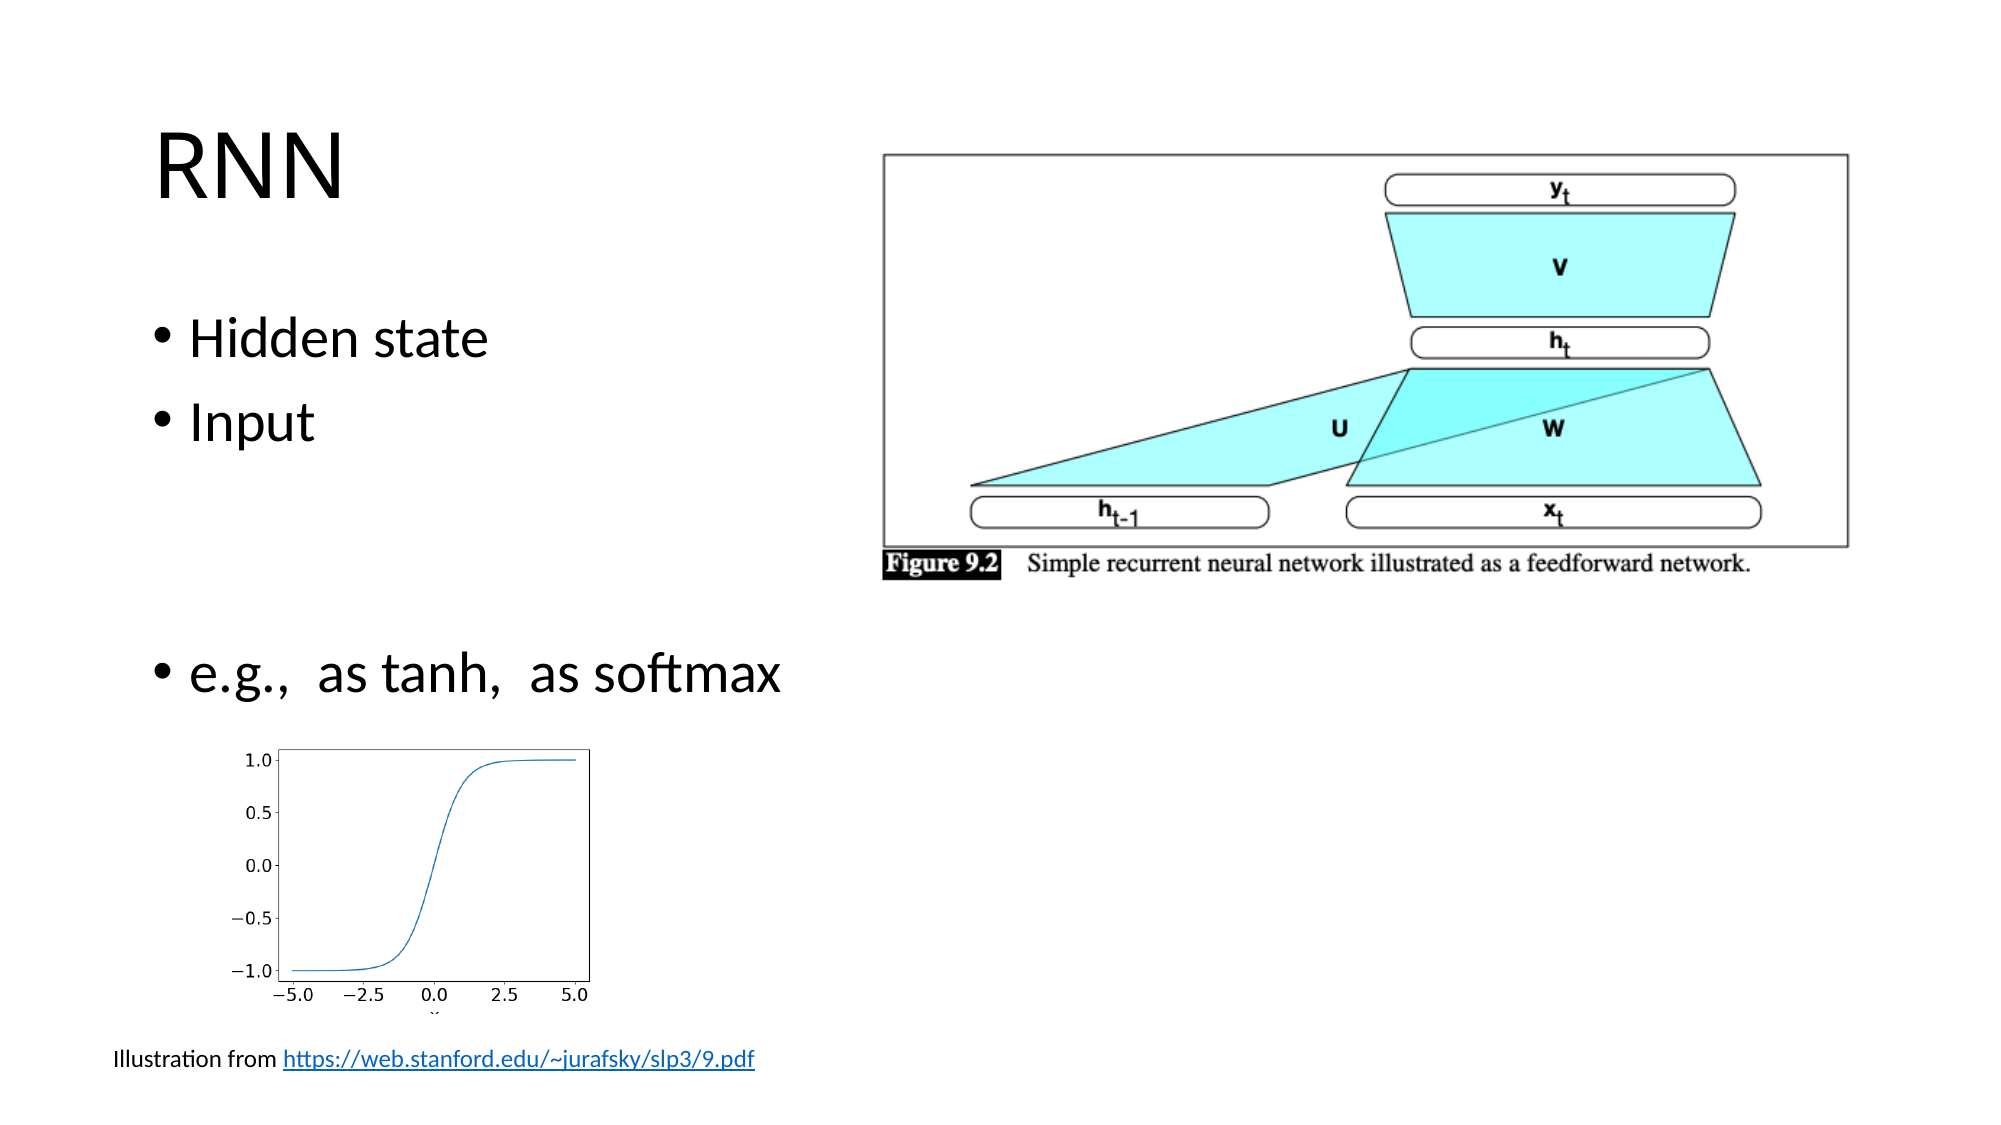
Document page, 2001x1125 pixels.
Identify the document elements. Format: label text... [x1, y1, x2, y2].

text_box Illustration from https://web.stanford.edu/~jurafsky/slp3/9.pdf [98, 1035, 1317, 1081]
title RNN [137, 59, 1863, 278]
picture [874, 138, 1863, 589]
picture [228, 713, 629, 1014]
